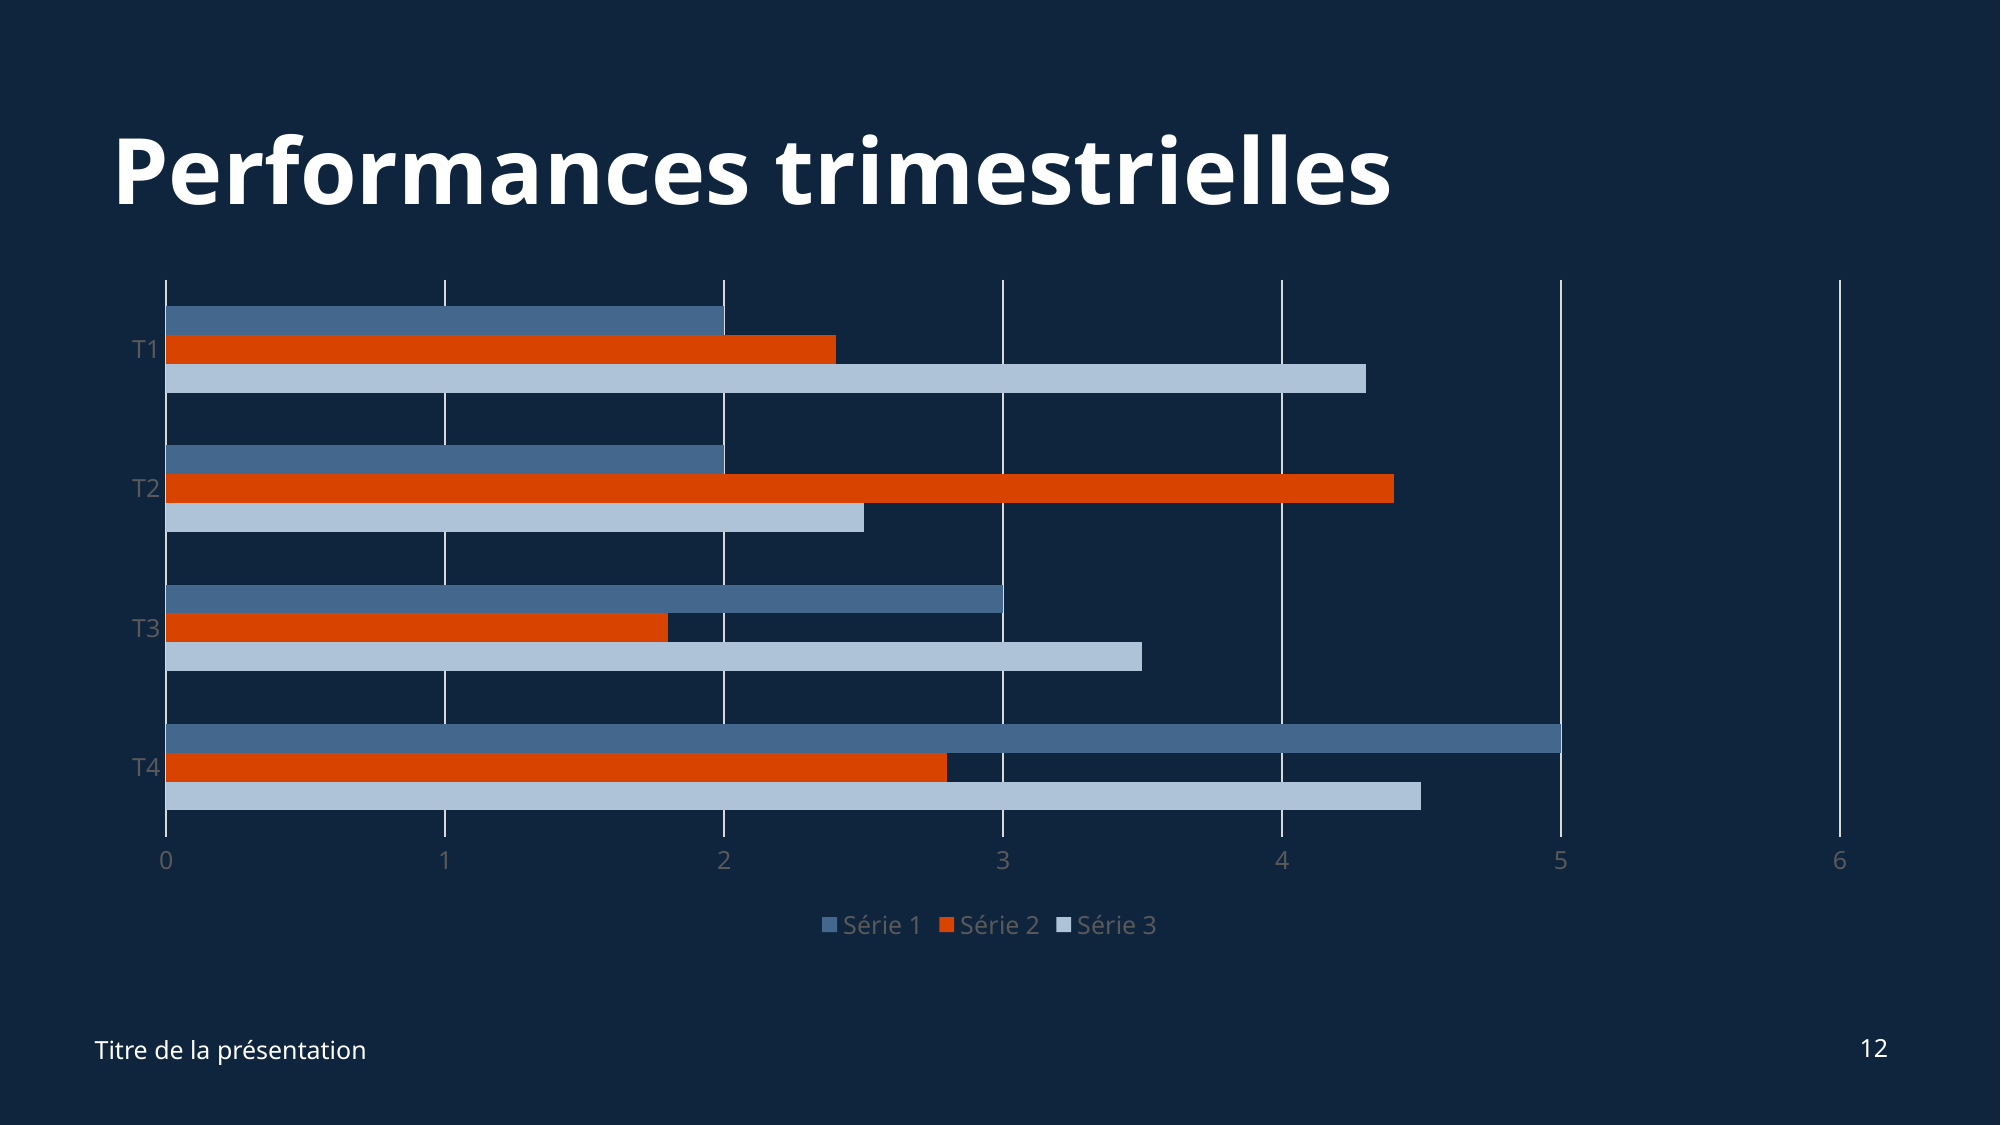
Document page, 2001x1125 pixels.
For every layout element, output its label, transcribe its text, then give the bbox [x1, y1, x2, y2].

title Performances trimestrielles [96, 83, 1822, 266]
text_box 12 [1836, 1019, 1912, 1080]
footer Titre de la présentation [79, 1020, 755, 1080]
chart [96, 266, 1883, 948]
